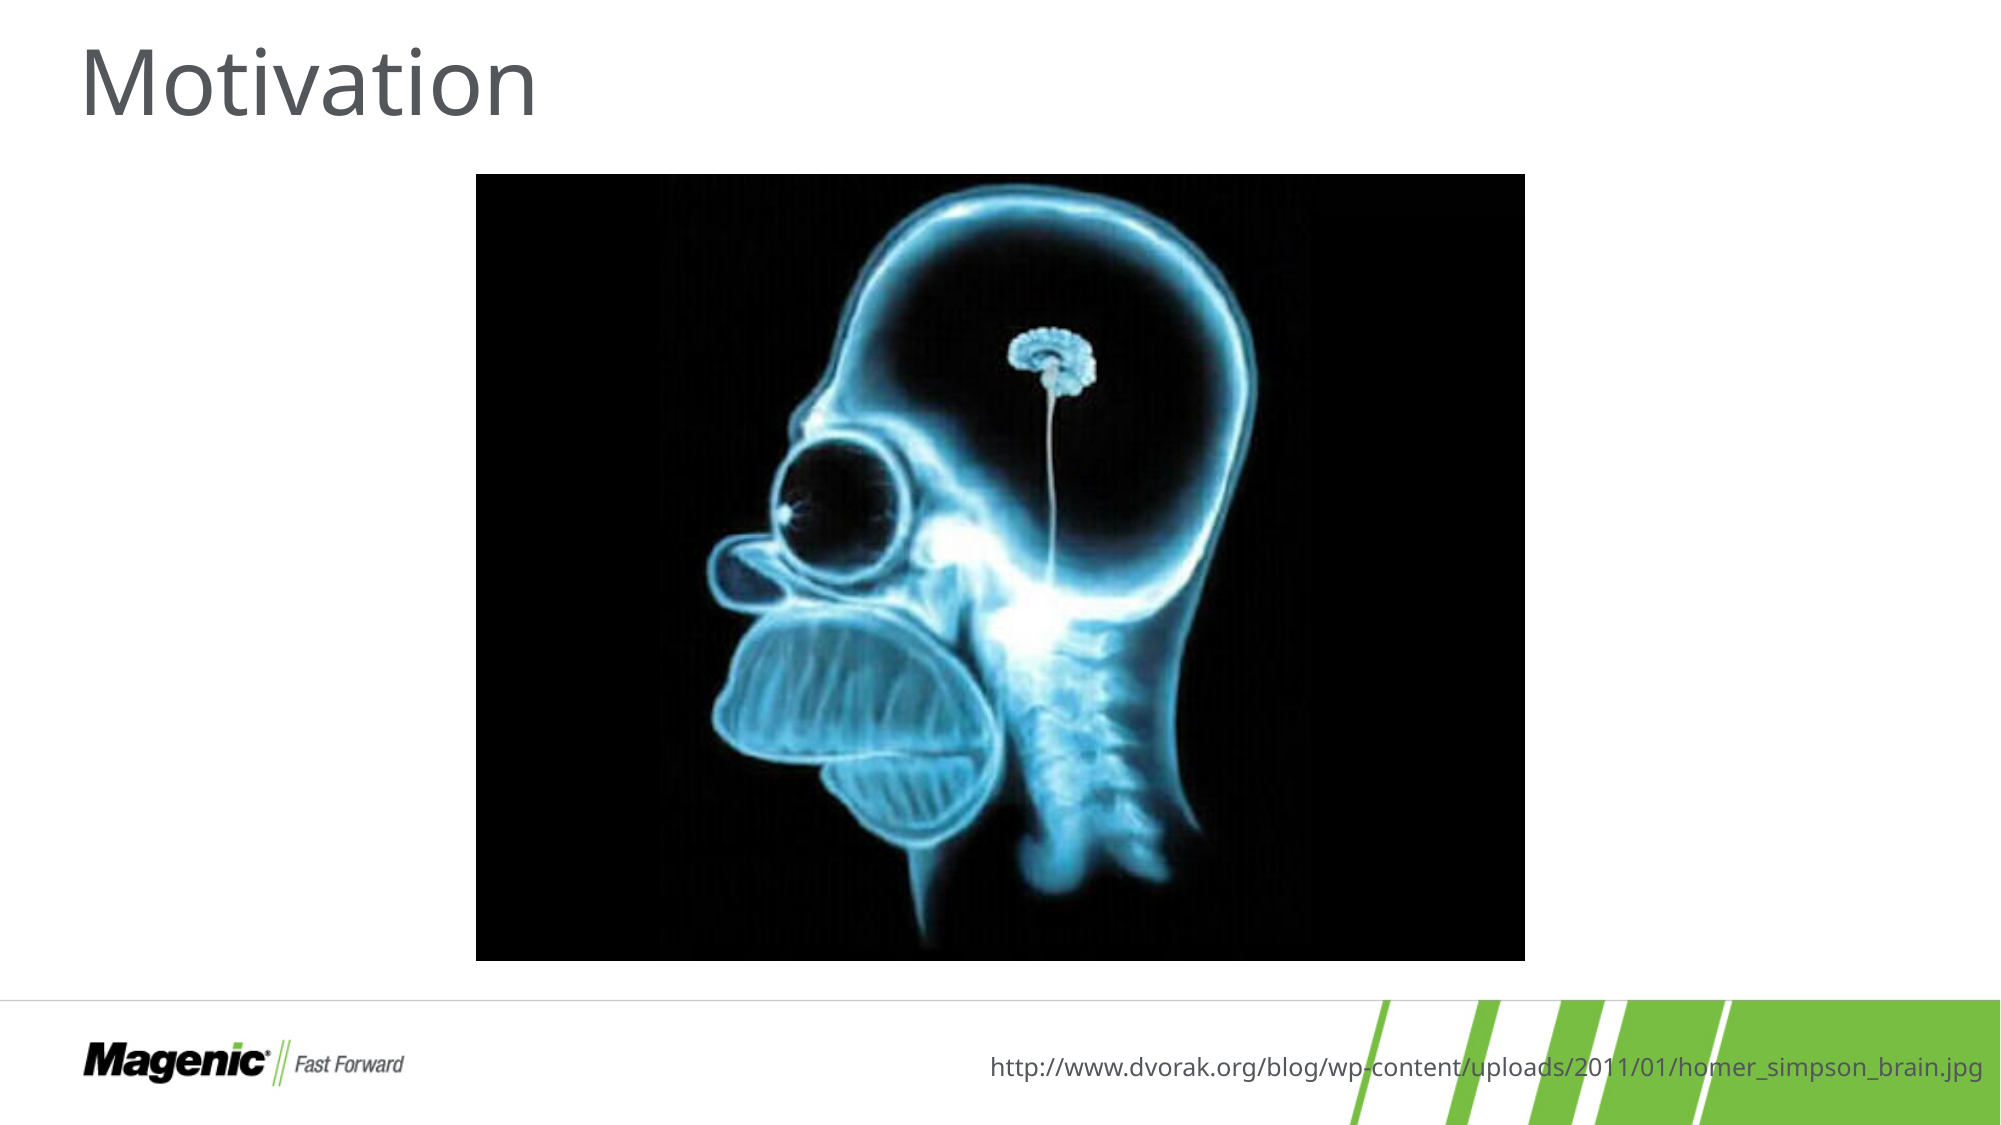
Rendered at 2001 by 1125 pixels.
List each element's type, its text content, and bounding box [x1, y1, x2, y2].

title Motivation [63, 41, 1938, 131]
picture [0, 0, 2001, 1125]
text_box http://www.dvorak.org/blog/wp-content/uploads/2011/01/homer_simpson_brain.jpg [920, 1029, 2000, 1104]
